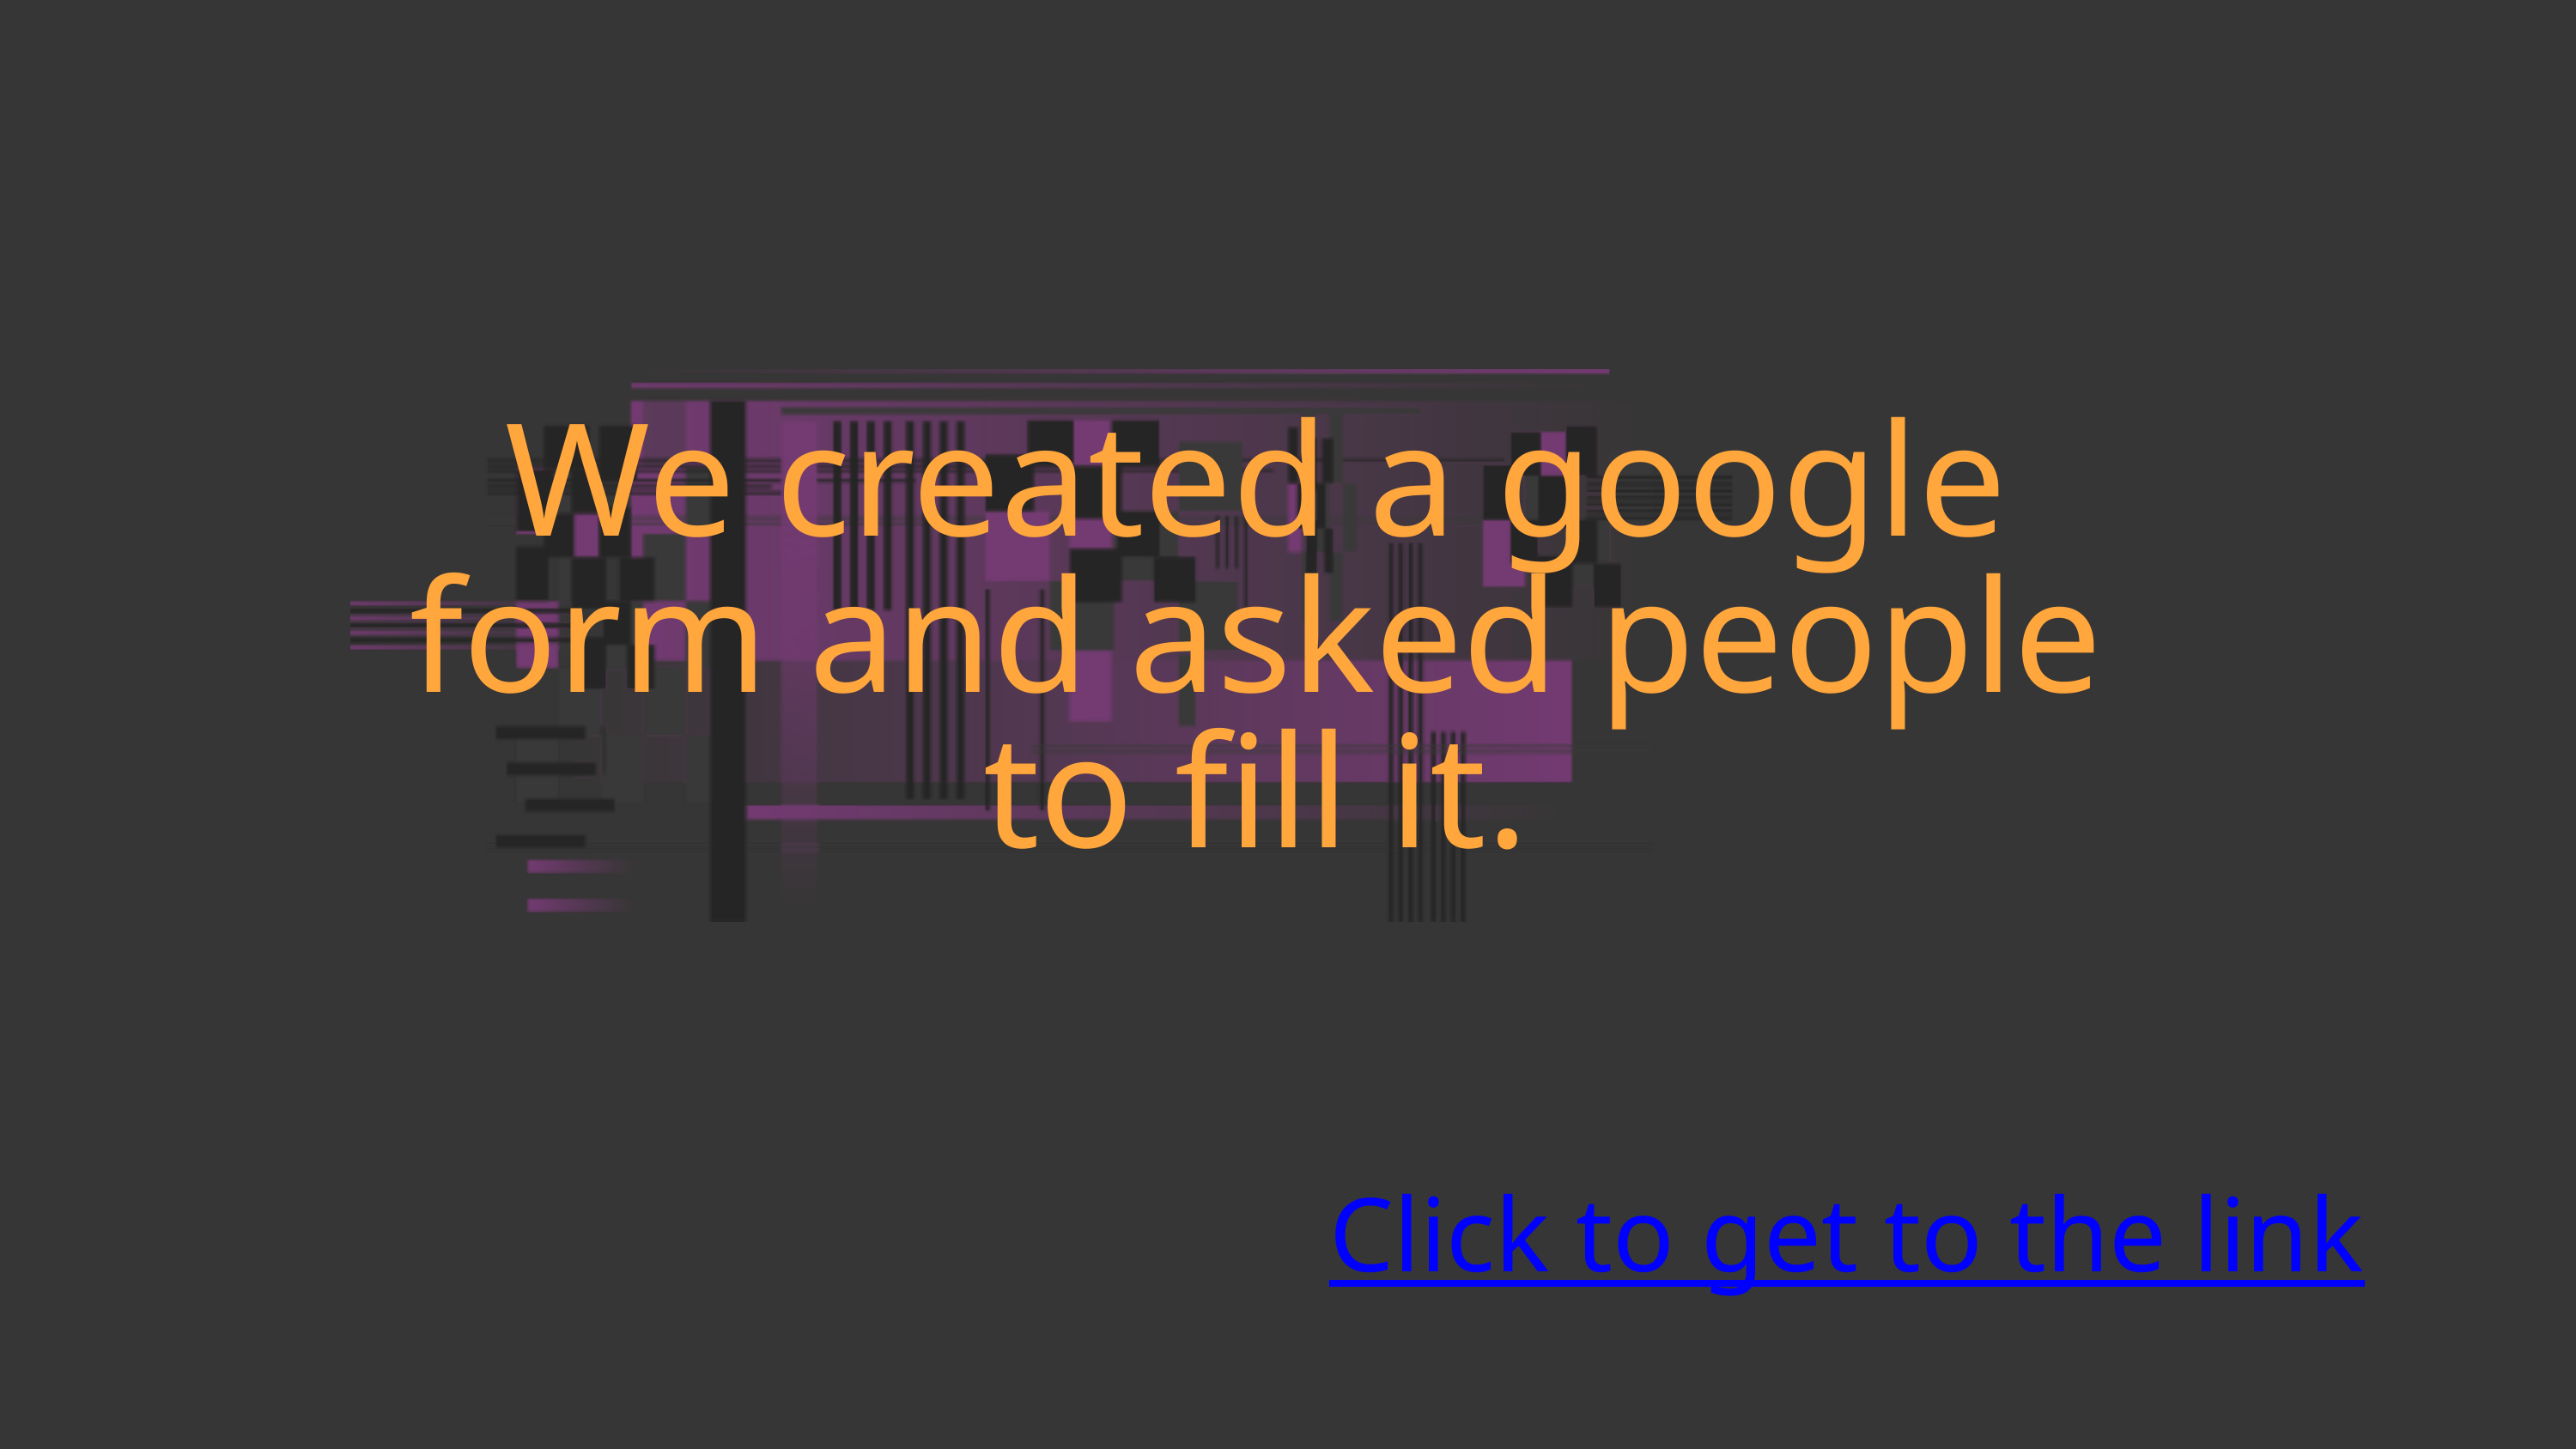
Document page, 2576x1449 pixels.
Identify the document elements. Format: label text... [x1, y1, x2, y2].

text_box Click to get to the link [1263, 1166, 2432, 1309]
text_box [316, 393, 2196, 862]
text_box [350, 369, 1733, 393]
text_box [350, 871, 1733, 923]
